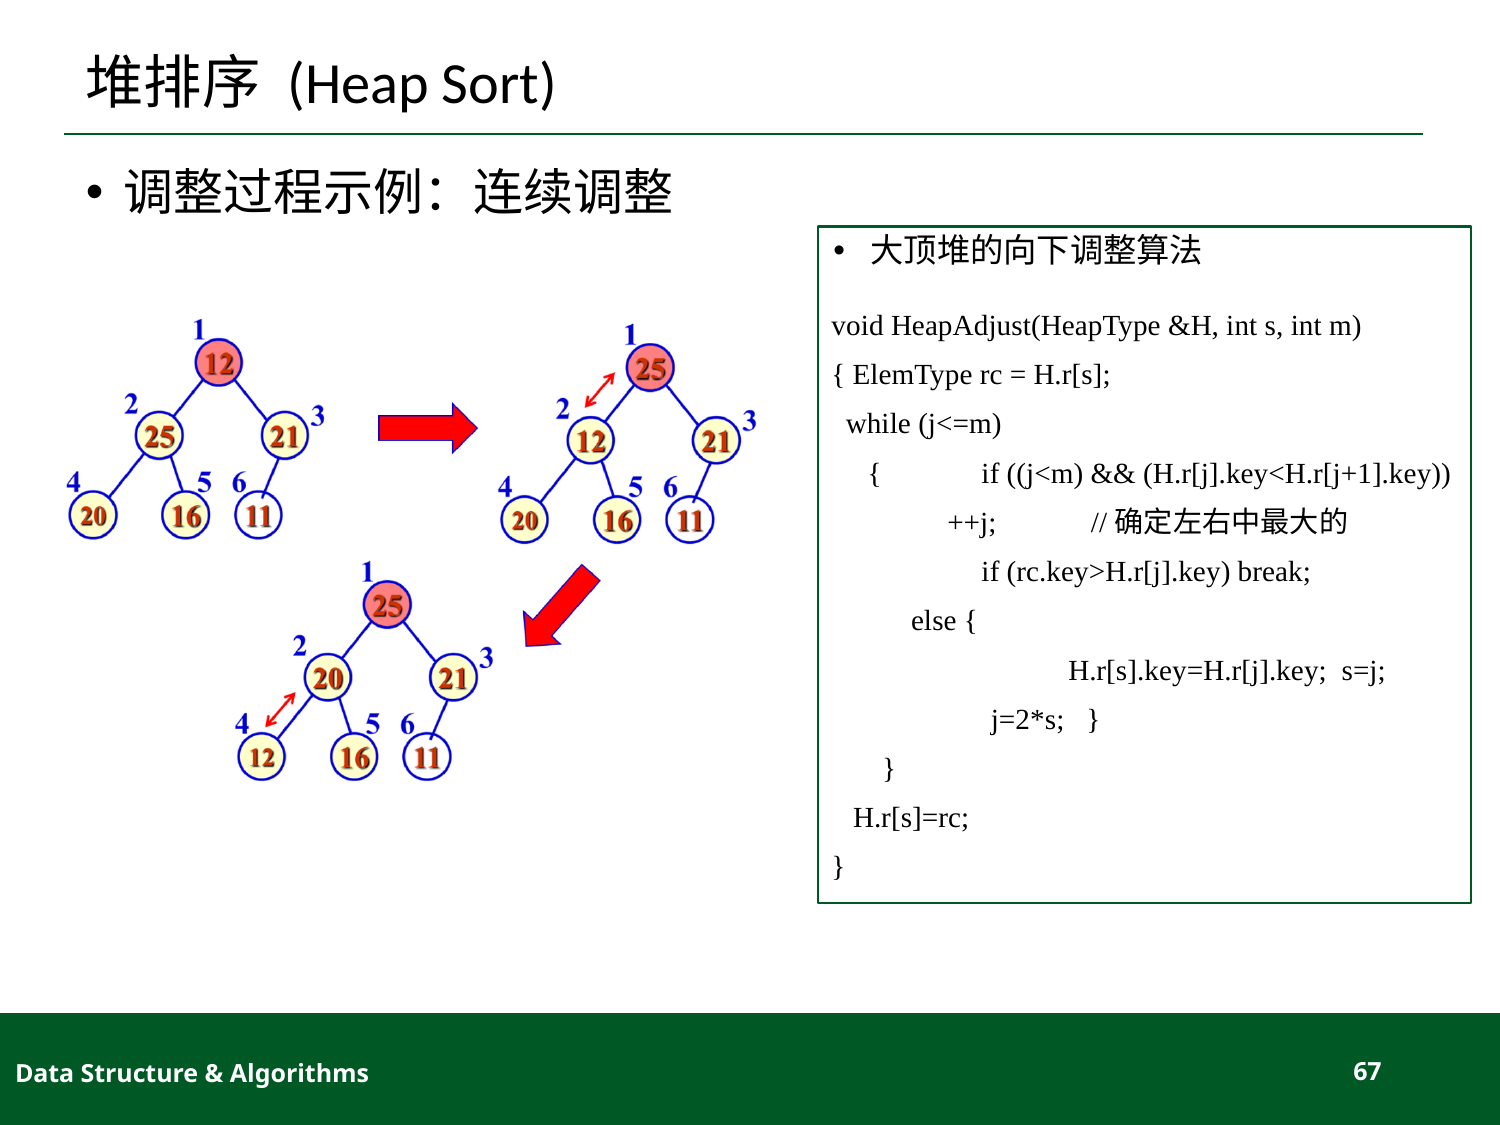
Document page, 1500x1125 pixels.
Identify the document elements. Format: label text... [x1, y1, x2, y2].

picture [47, 300, 776, 796]
footer Data Structure & Algorithms [0, 1042, 507, 1103]
title 堆排序 (Heap Sort) [70, 34, 1430, 135]
slide_number 67 [1059, 1042, 1397, 1103]
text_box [816, 226, 1471, 904]
list 调整过程示例：连续调整 [70, 160, 1430, 991]
